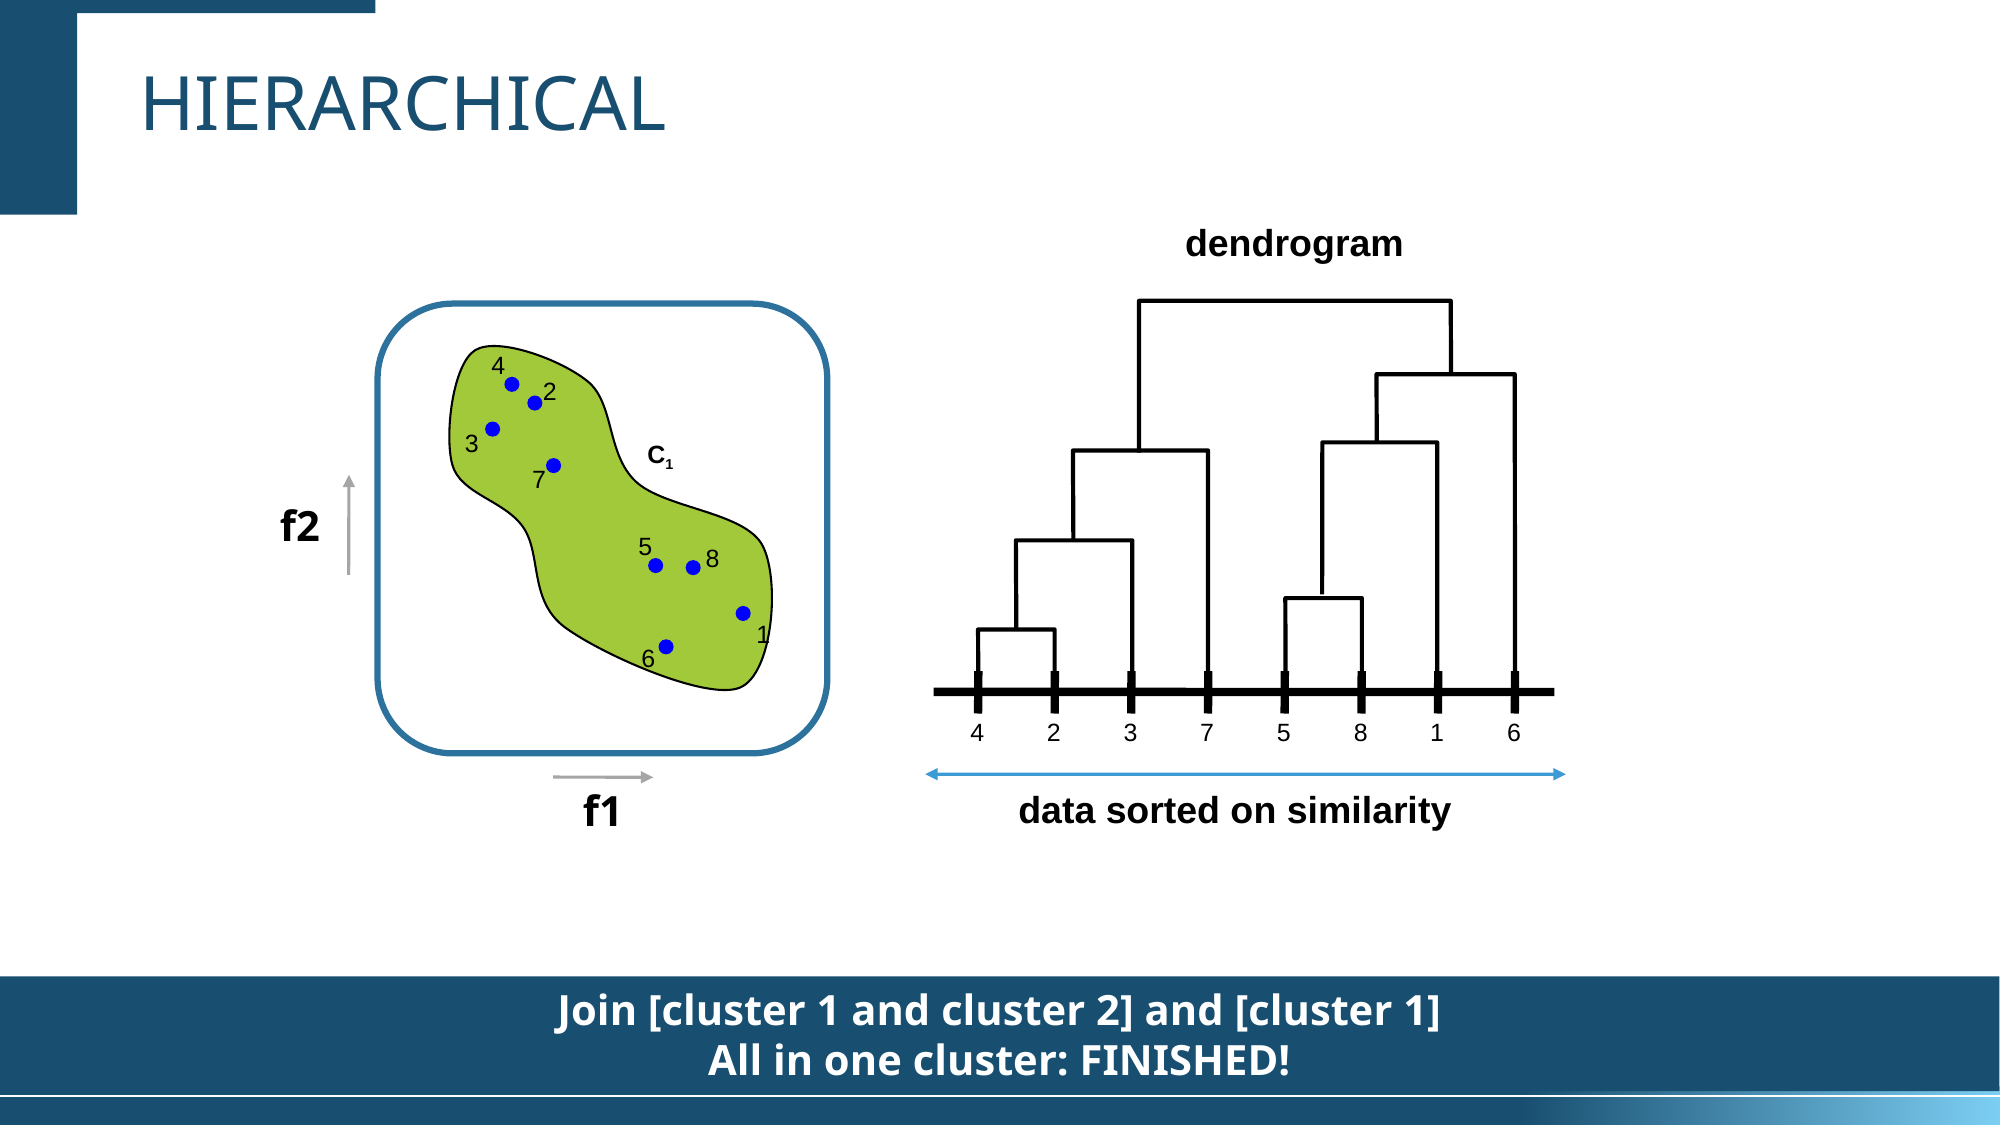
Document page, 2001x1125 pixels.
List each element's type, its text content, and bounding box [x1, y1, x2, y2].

text_box [1322, 442, 1438, 693]
text_box [1072, 450, 1209, 691]
text_box dendrogram [1170, 211, 1419, 272]
text_box [1015, 540, 1133, 693]
text_box [376, 302, 829, 755]
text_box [955, 709, 1537, 755]
text_box [1139, 300, 1452, 453]
text_box data sorted on similarity [1003, 778, 1467, 839]
text_box [1285, 598, 1362, 687]
text_box [1376, 374, 1516, 693]
text_box hierarchical [124, 58, 1538, 156]
text_box [978, 629, 1055, 693]
text_box Join [cluster 1 and cluster 2] and [cluster 1] All in one cluster: FINISHED! [0, 976, 2000, 1092]
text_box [266, 474, 654, 844]
text_box [925, 768, 1566, 781]
